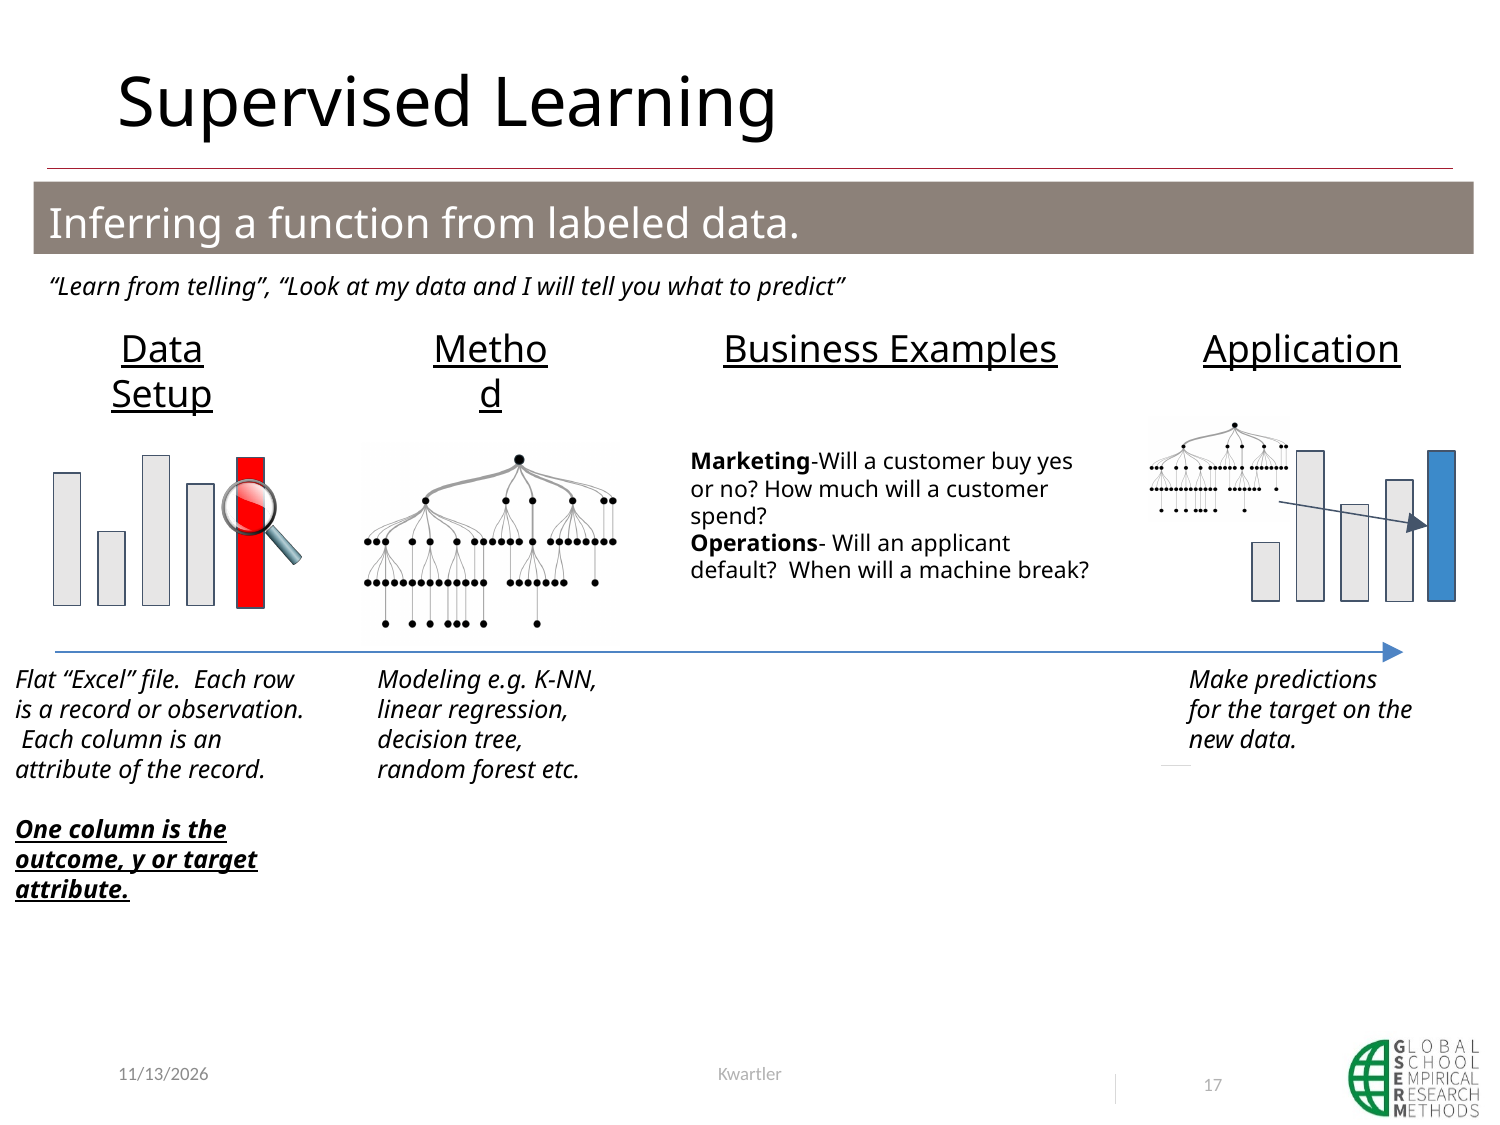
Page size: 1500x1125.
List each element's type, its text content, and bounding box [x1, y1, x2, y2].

text_box Method [408, 309, 574, 381]
text_box Make predictions for the target on the new data. [1173, 648, 1431, 770]
text_box Application [1170, 309, 1434, 381]
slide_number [103, 1042, 441, 1103]
text_box Flat “Excel” file. Each row is a record or observation. Each column is an attribute of the record. One column is the outcome, y or target attribute. [0, 649, 326, 939]
title Supervised Learning [103, 59, 1397, 157]
picture [1342, 1031, 1500, 1120]
text_box “Learn from telling”, “Look at my data and I will tell you what to predict” [33, 255, 1474, 296]
picture [221, 478, 302, 565]
text_box Modeling e.g. K-NN, linear regression, decision tree, random forest etc. [362, 653, 620, 804]
footer Kwartler [496, 1042, 1004, 1103]
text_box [53, 455, 215, 606]
text_box Business Examples [668, 309, 1113, 381]
slide_number 17 [1188, 1042, 1330, 1103]
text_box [1148, 416, 1456, 602]
text_box Operations- Will an applicant default? When will a machine break? [675, 498, 1106, 614]
text_box Data Setup [64, 309, 260, 381]
text_box [236, 565, 265, 608]
text_box Marketing-Will a customer buy yes or no? How much will a customer spend? [675, 431, 1106, 498]
picture [361, 442, 620, 646]
text_box Inferring a function from labeled data. [33, 181, 1474, 254]
text_box [236, 457, 265, 478]
